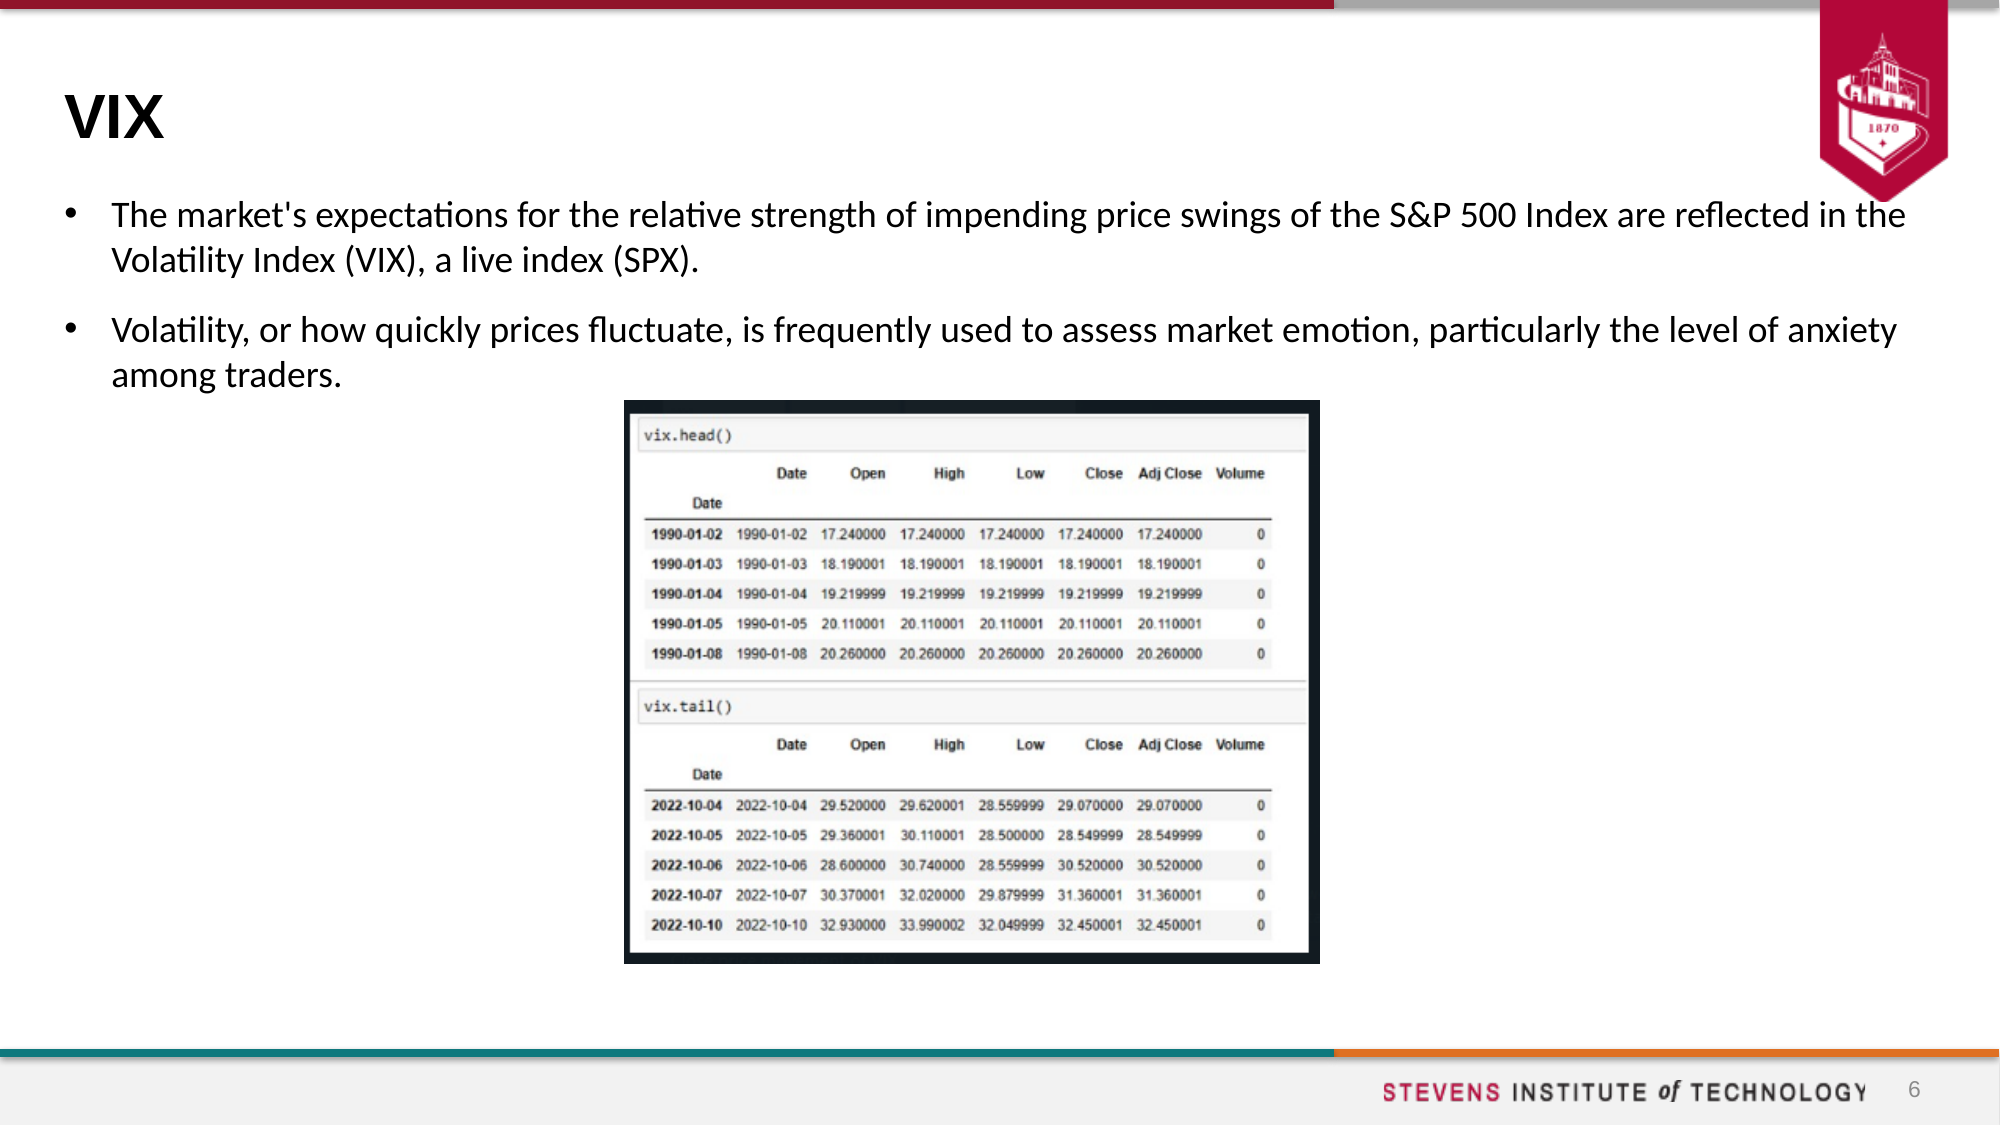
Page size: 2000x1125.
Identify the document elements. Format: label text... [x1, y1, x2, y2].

picture [152, 400, 1320, 990]
slide_number 6 [1862, 1057, 1967, 1118]
title VIX [49, 68, 1647, 157]
list The market's expectations for the relative strength of impending price swings of the S&P 500 Index are reflected in the Volatility Index (VIX), a live index (SPX). Volatility, or how quickly prices fluctuate, is frequently used to assess market emotion, particularly the level of anxiety among traders. [49, 182, 1951, 1000]
